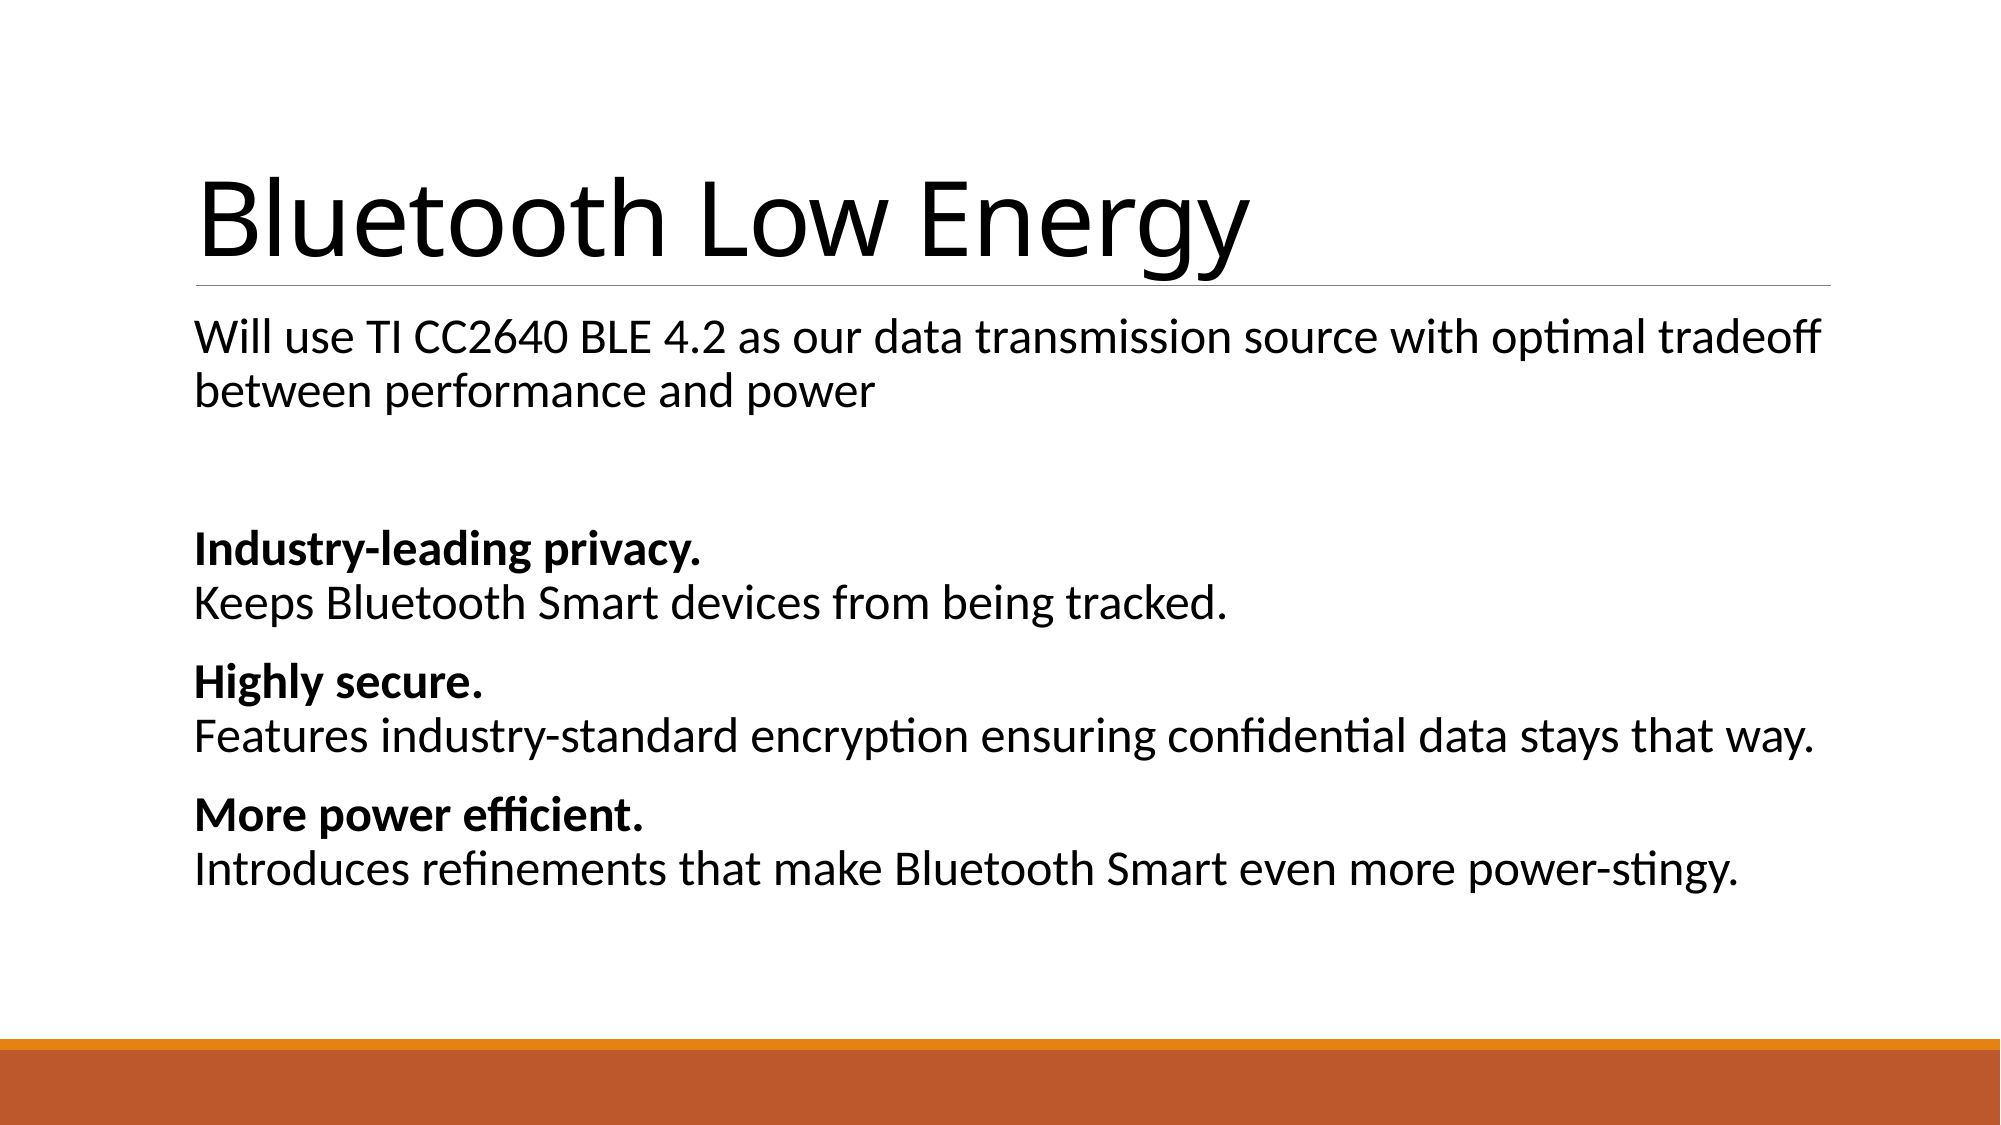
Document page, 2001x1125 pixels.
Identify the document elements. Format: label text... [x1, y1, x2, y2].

list Will use TI CC2640 BLE 4.2 as our data transmission source with optimal tradeoff between performance and power Industry-leading privacy. Keeps Bluetooth Smart devices from being tracked. Highly secure. Features industry-standard encryption ensuring confidential data stays that way. More power efficient. Introduces refinements that make Bluetooth Smart even more power-stingy. [180, 302, 1830, 963]
title Bluetooth Low Energy [180, 47, 1830, 285]
